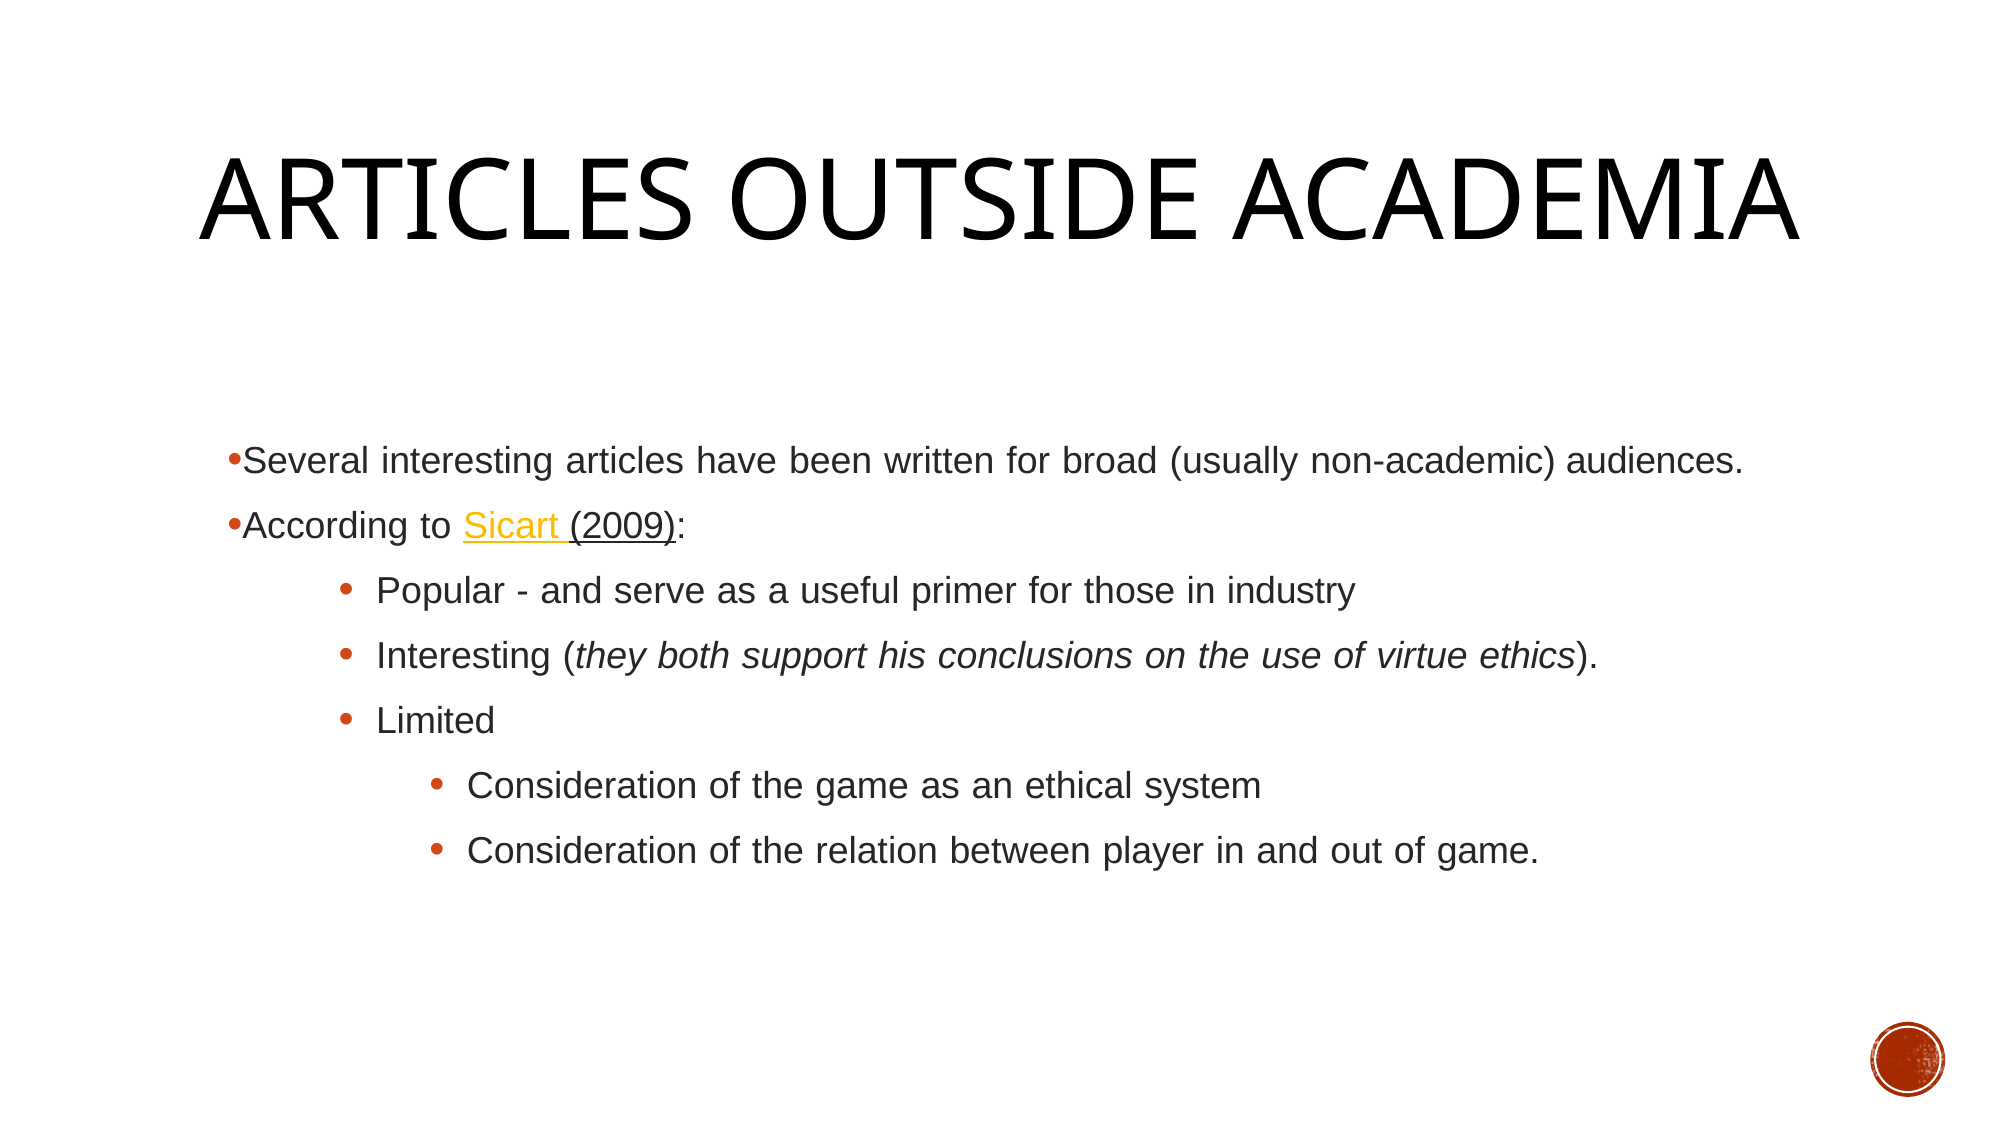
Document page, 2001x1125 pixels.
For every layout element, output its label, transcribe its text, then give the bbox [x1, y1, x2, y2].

title Articles Outside Academia [131, 130, 1869, 275]
text_box Several interesting articles have been written for broad (usually non-academic) audiences. According to Sicart (2009): Popular - and serve as a useful primer for those in industry Interesting (they both support his conclusions on the use of virtue ethics). Limited Consideration of the game as an ethical system Consideration of the relation between player in and out of game. [212, 428, 1788, 964]
